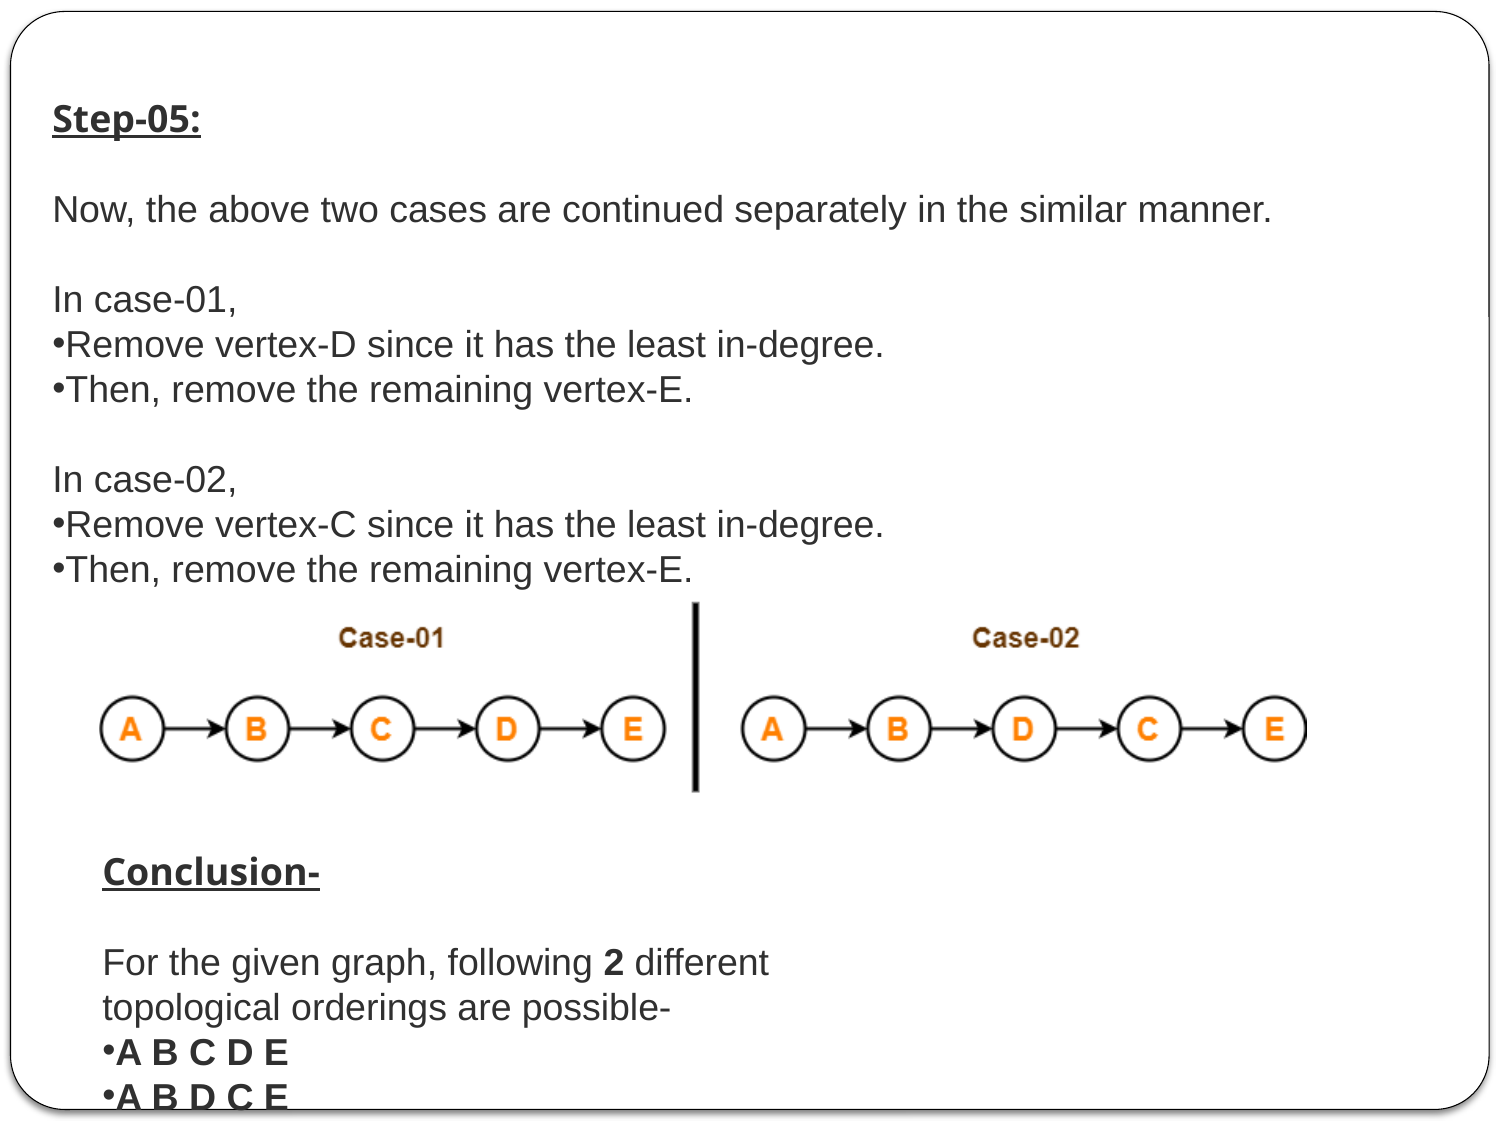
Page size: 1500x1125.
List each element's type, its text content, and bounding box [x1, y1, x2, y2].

text_box Conclusion- For the given graph, following 2 different topological orderings are possible- A B C D E A B D C E [87, 840, 838, 1125]
picture [99, 599, 1307, 796]
text_box Step-05: Now, the above two cases are continued separately in the similar manner. In case-01, Remove vertex-D since it has the least in-degree. Then, remove the remaining vertex-E. In case-02, Remove vertex-C since it has the least in-degree. Then, remove the remaining vertex-E. [37, 87, 1450, 643]
